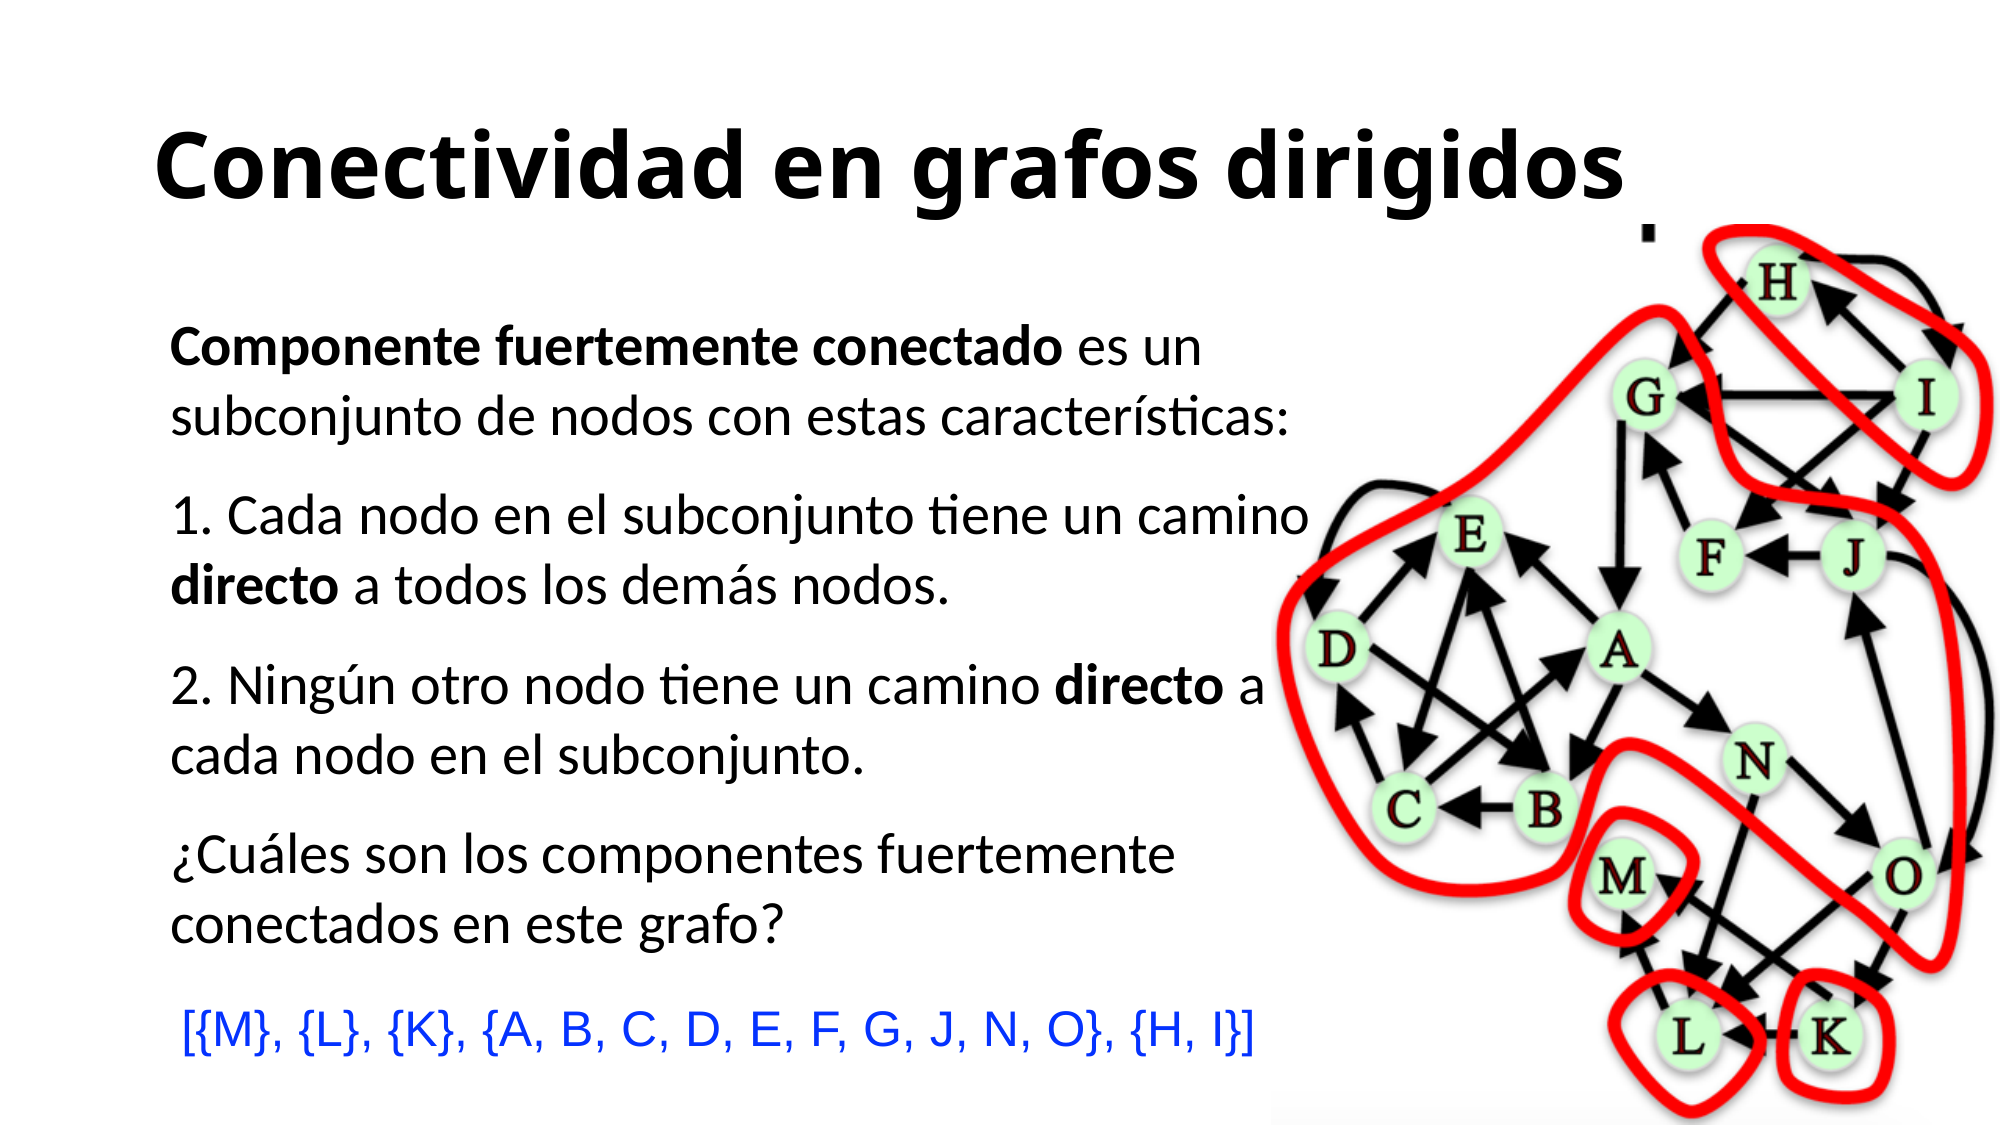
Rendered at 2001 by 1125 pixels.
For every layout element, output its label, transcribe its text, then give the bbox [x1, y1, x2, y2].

picture [1271, 224, 2000, 1125]
text_box Componente fuertemente conectado es un subconjunto de nodos con estas características: 1. Cada nodo en el subconjunto tiene un camino directo a todos los demás nodos. 2. Ningún otro nodo tiene un camino directo a cada nodo en el subconjunto. ¿Cuáles son los componentes fuertemente conectados en este grafo? [137, 299, 1266, 967]
text_box Conectividad en grafos dirigidos [137, 59, 1863, 278]
text_box [{M}, {L}, {K}, {A, B, C, D, E, F, G, J, N, O}, {H, I}] [166, 988, 1266, 1064]
